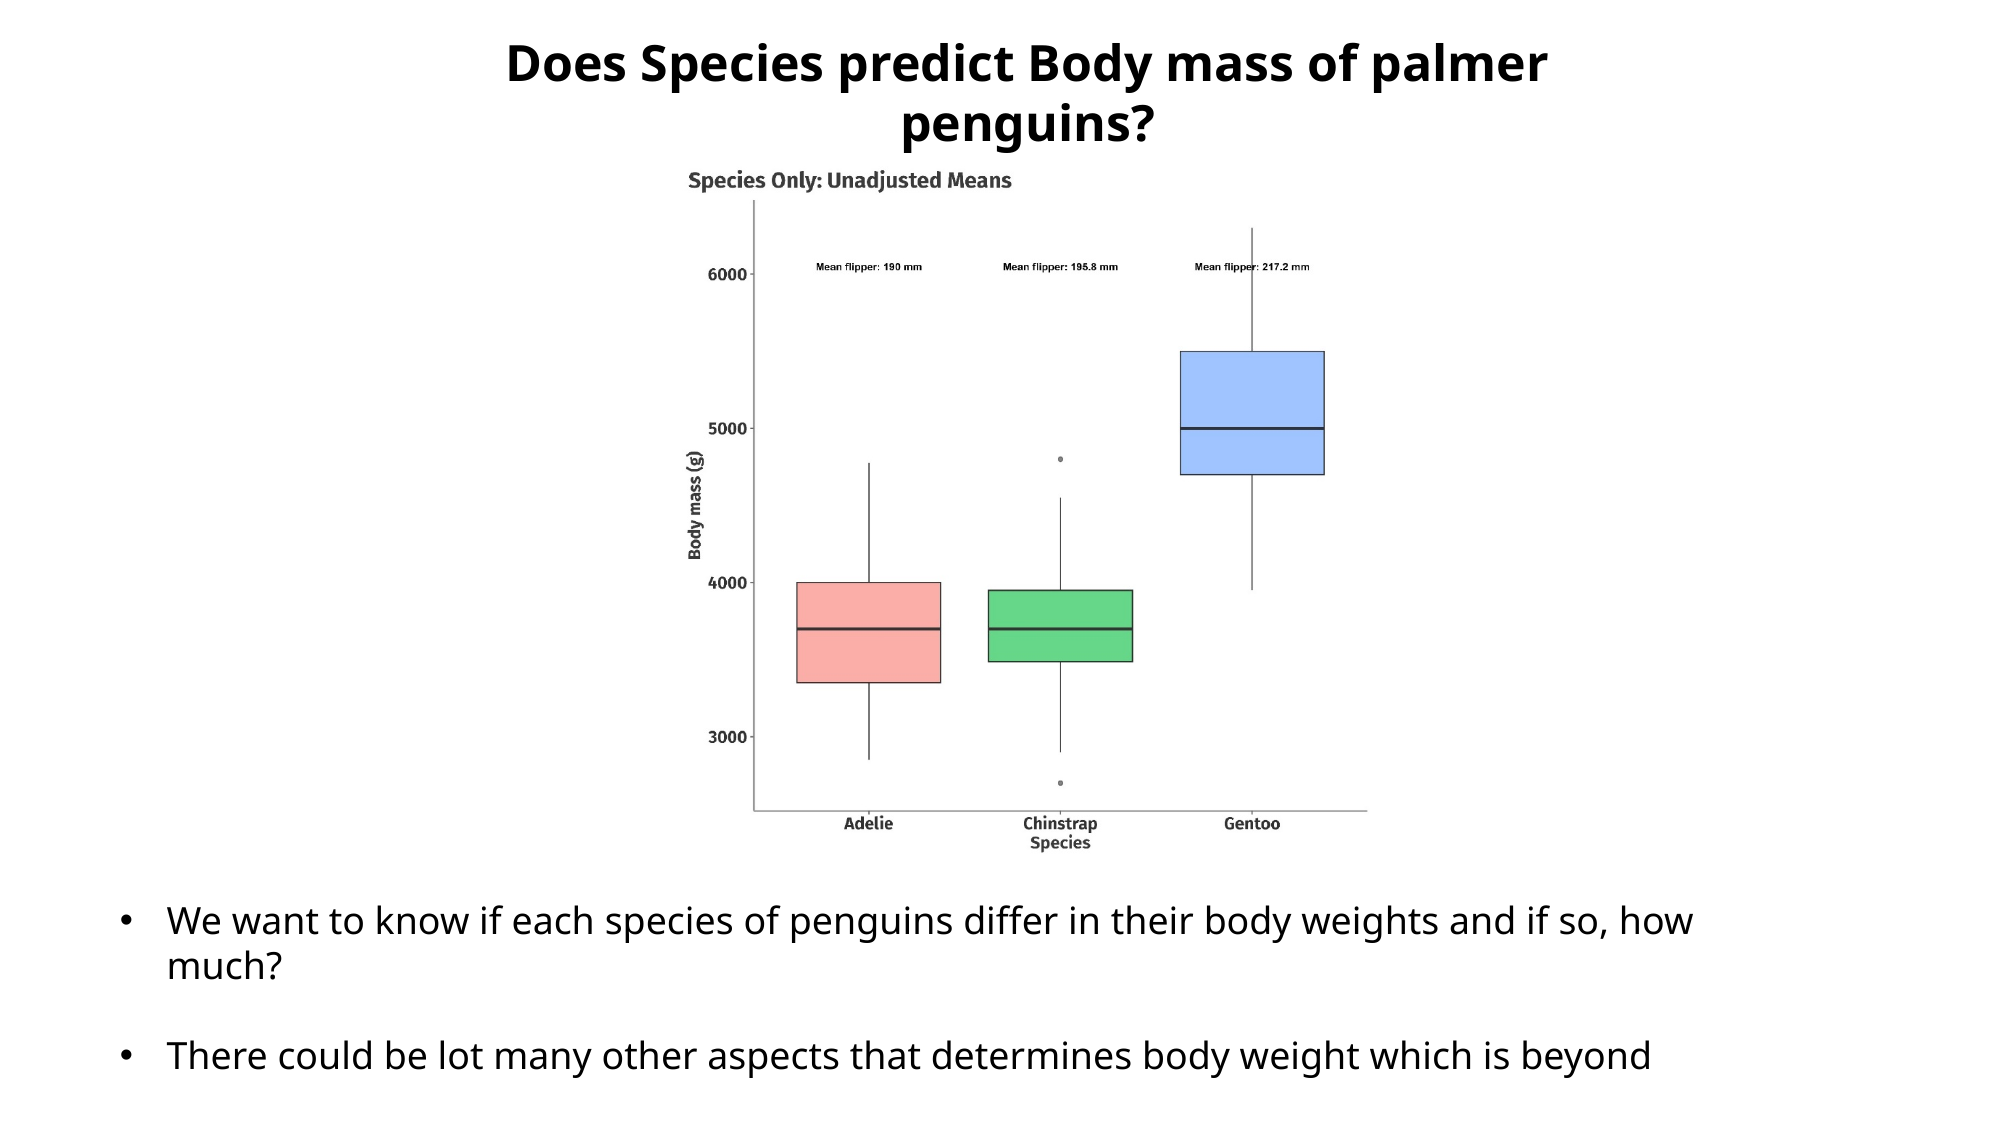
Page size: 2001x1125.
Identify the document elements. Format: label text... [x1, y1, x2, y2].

text_box We want to know if each species of penguins differ in their body weights and if so, how much? There could be lot many other aspects that determines body weight which is beyond [105, 889, 1736, 1085]
text_box Does Species predict Body mass of palmer penguins? [385, 24, 1670, 160]
picture [676, 160, 1379, 864]
